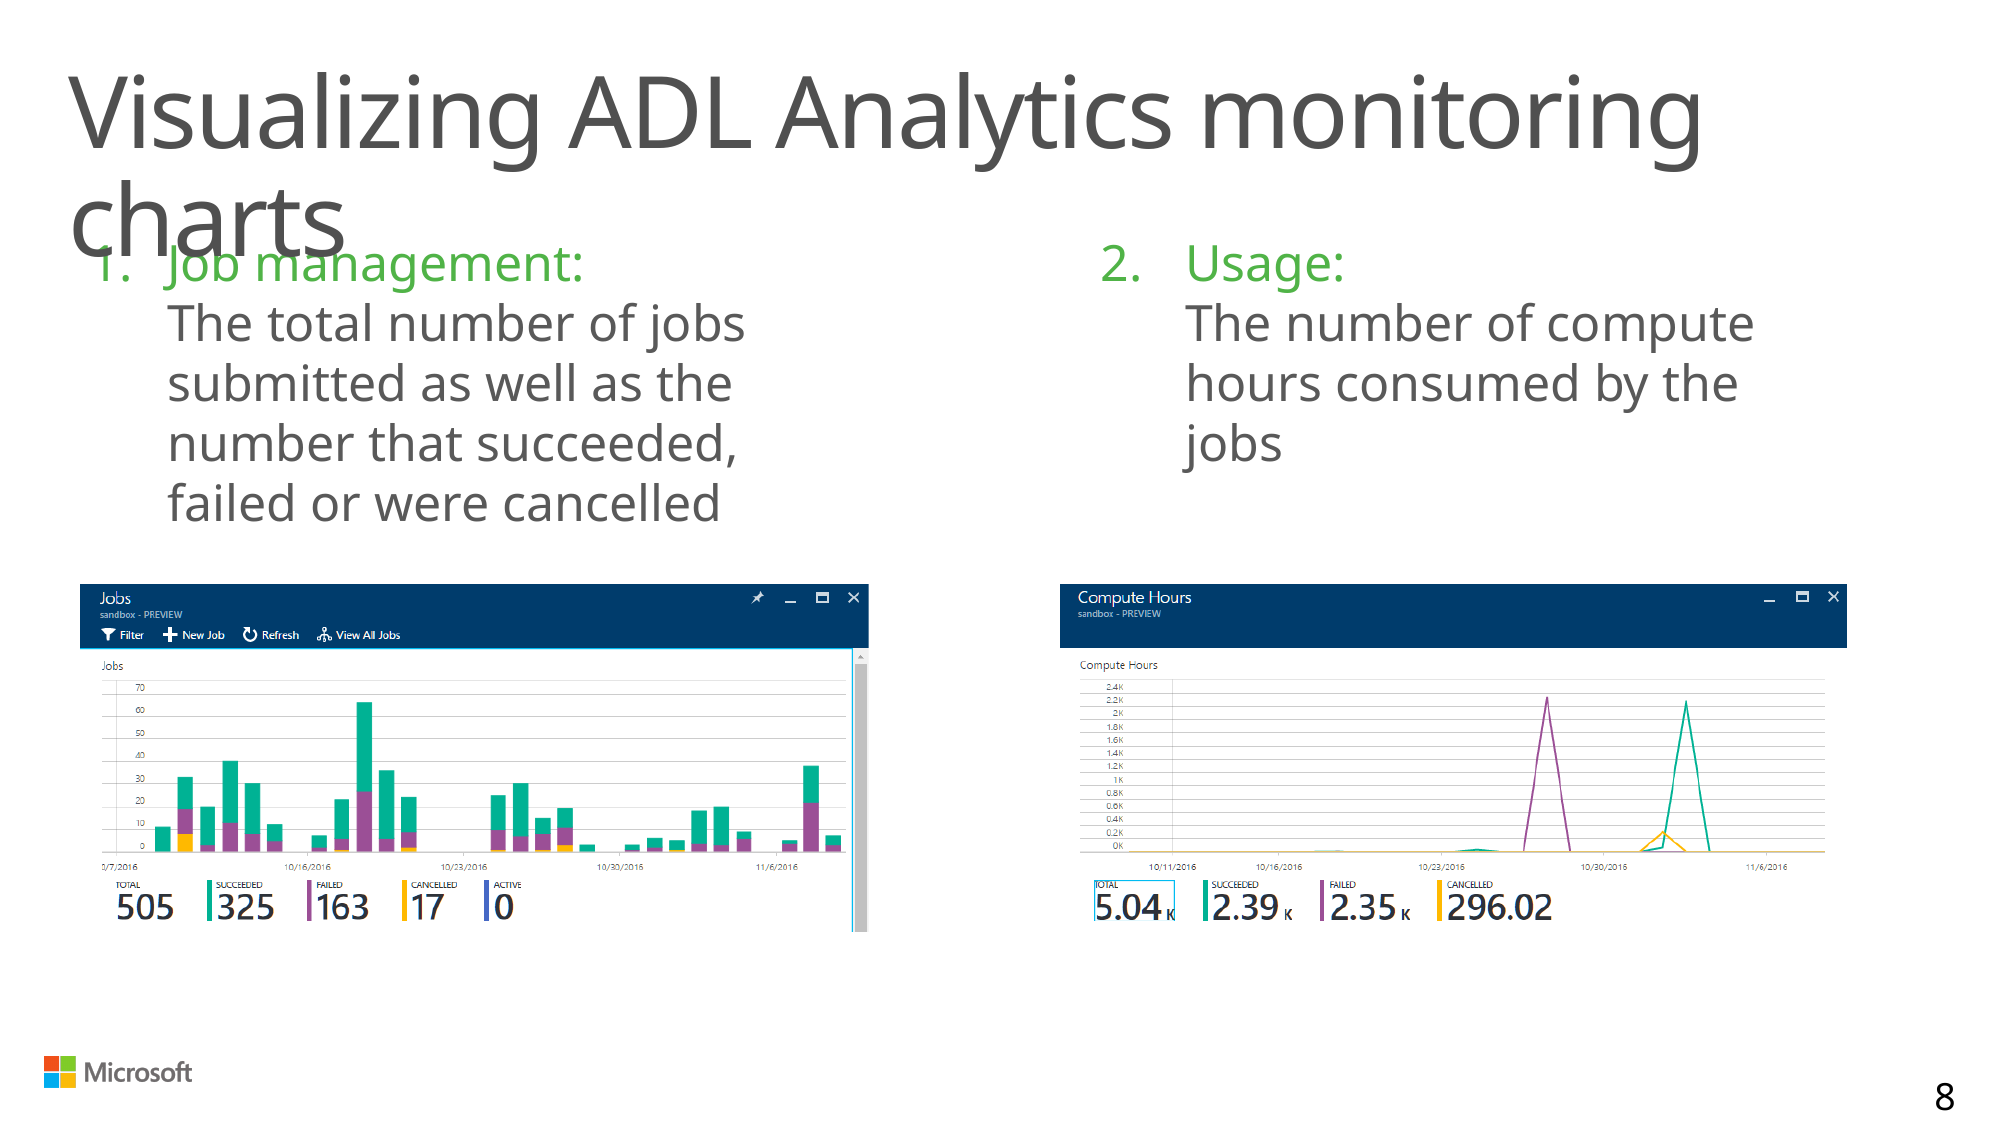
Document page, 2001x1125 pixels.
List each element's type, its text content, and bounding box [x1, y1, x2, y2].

slide_number 8 [1864, 1087, 1956, 1110]
list Job management: The total number of jobs submitted as well as the number that succeeded, failed or were cancelled [44, 207, 907, 559]
picture [79, 650, 851, 932]
picture [79, 584, 869, 932]
text_box Usage: The number of compute hours consumed by the jobs [1069, 224, 1838, 480]
picture [44, 1056, 192, 1088]
title Visualizing ADL Analytics monitoring charts [44, 47, 1957, 196]
picture [1059, 584, 1848, 933]
